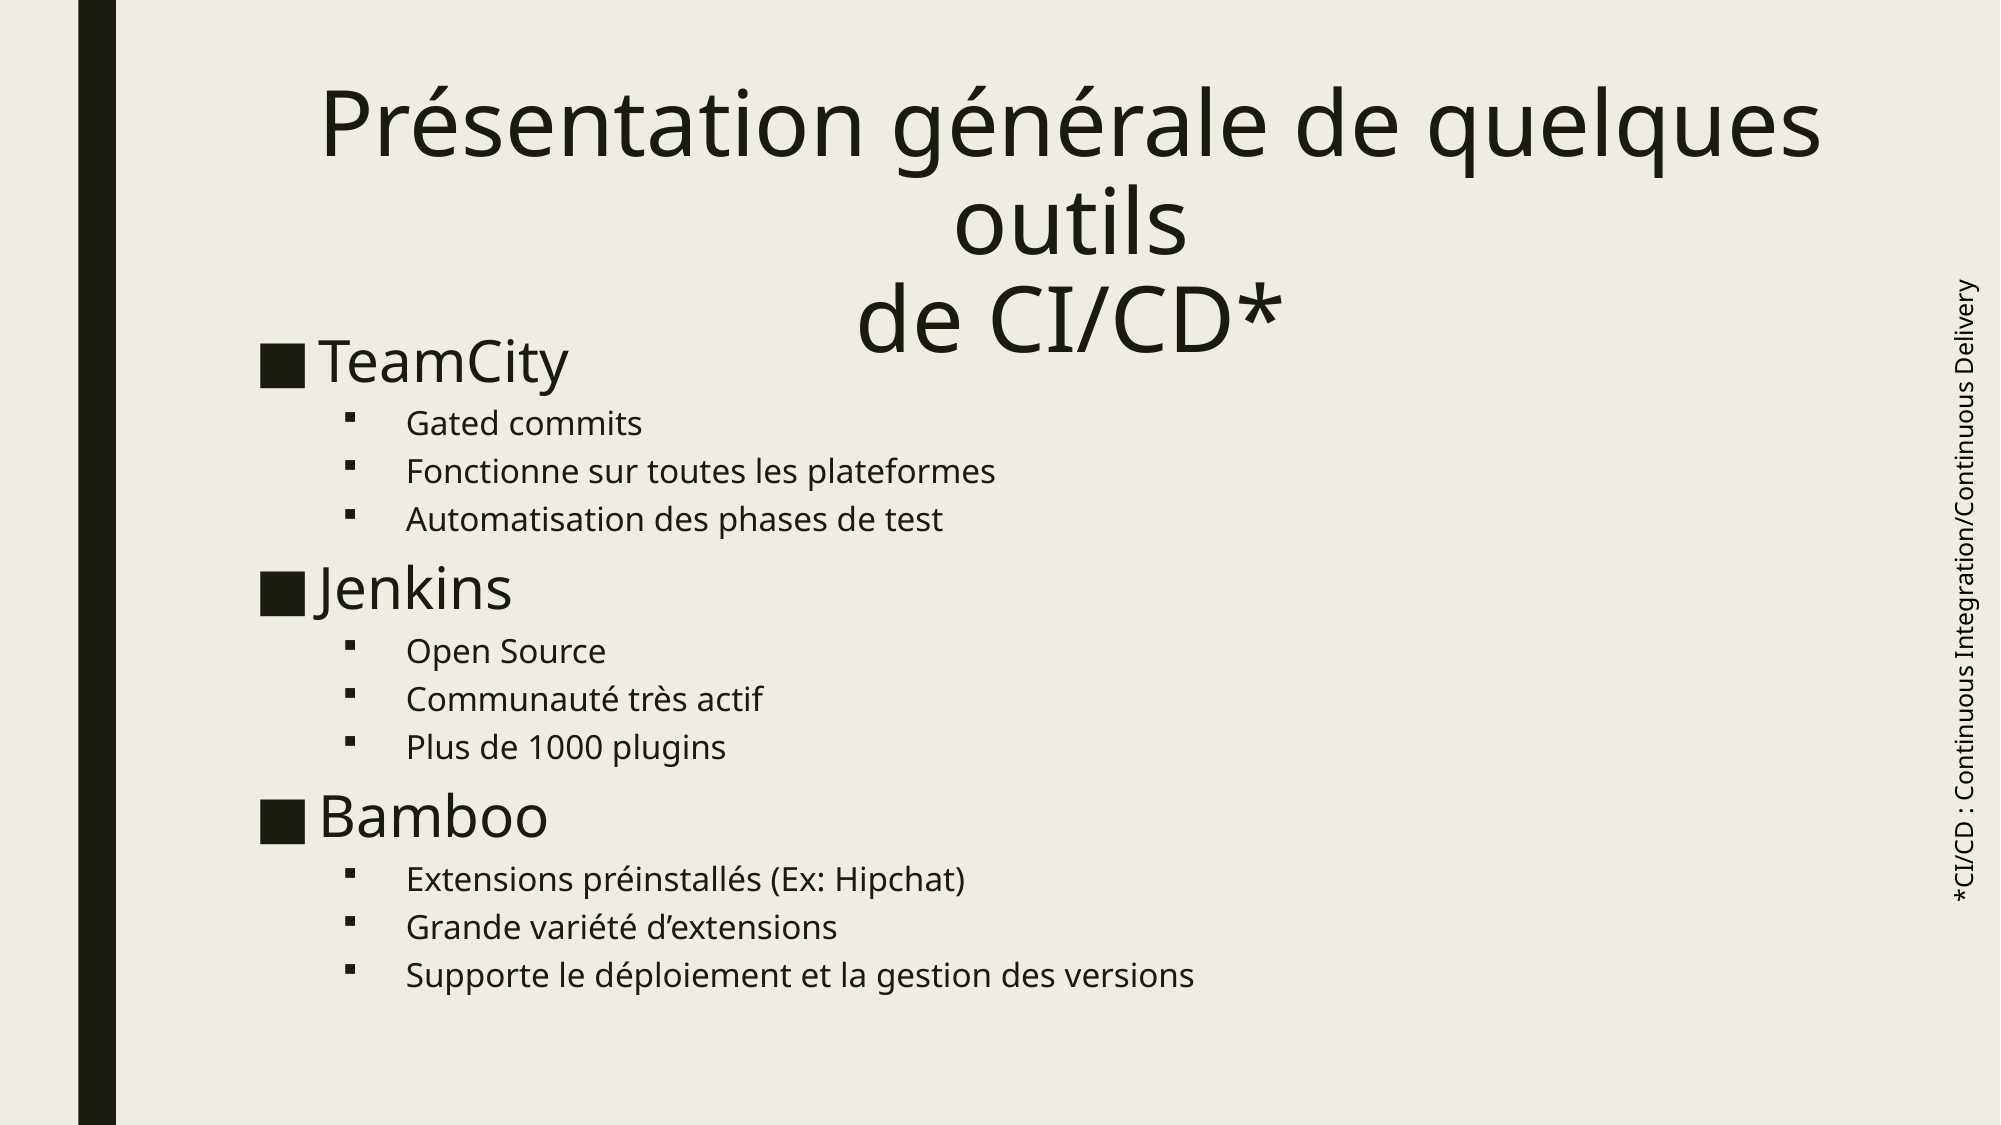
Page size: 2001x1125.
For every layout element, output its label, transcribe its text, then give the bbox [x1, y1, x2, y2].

list TeamCity Gated commits Fonctionne sur toutes les plateformes Automatisation des phases de test Jenkins Open Source Communauté très actif Plus de 1000 plugins Bamboo Extensions préinstallés (Ex: Hipchat) Grande variété d’extensions Supporte le déploiement et la gestion des versions [240, 327, 1816, 1046]
text_box *CI/CD : Continuous Integration/Continuous Delivery [1940, 0, 1986, 918]
title Présentation générale de quelques outils de CI/CD* [256, 70, 1887, 315]
